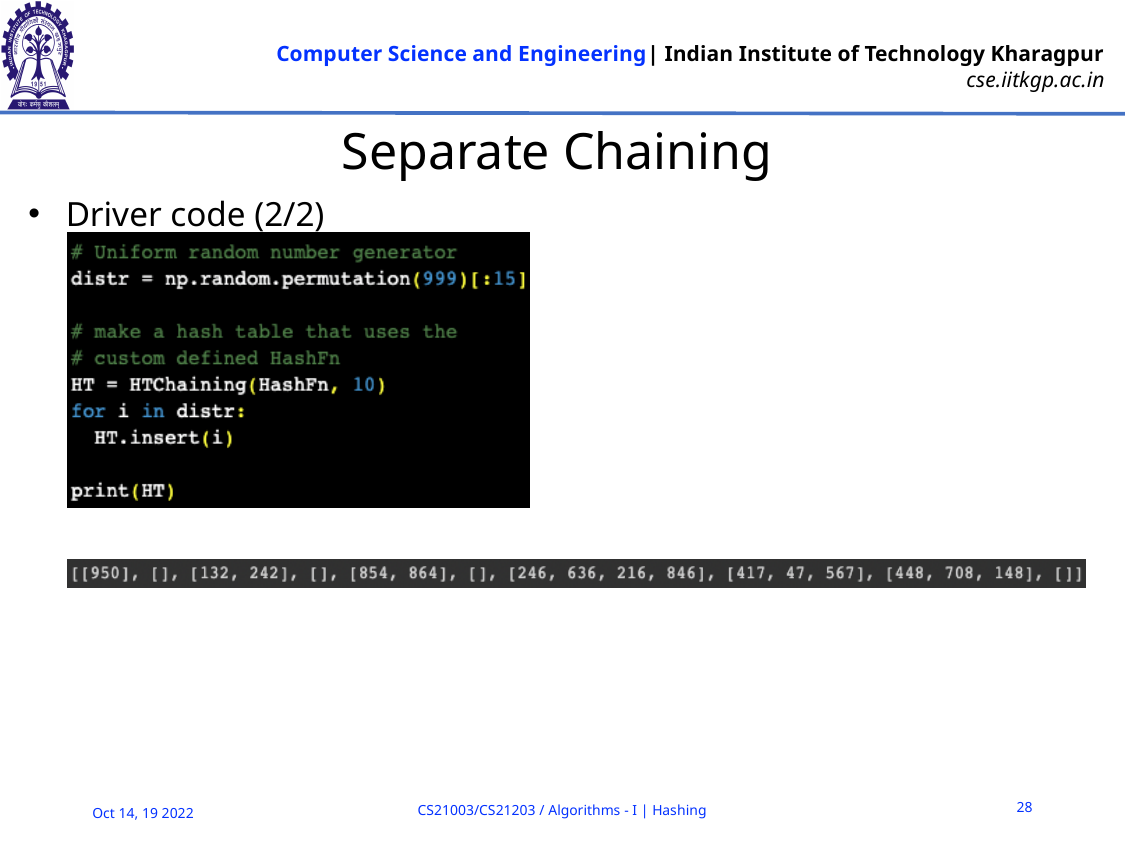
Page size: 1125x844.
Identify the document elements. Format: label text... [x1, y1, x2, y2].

text_box Driver code (2/2) [13, 190, 1099, 786]
footer CS21003/CS21203 / Algorithms - I | Hashing [185, 787, 940, 833]
picture [67, 559, 1086, 588]
title Separate Chaining [35, 78, 1078, 190]
slide_number 28 [992, 786, 1048, 831]
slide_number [77, 798, 274, 844]
picture [67, 232, 530, 508]
picture [1, 1, 74, 110]
